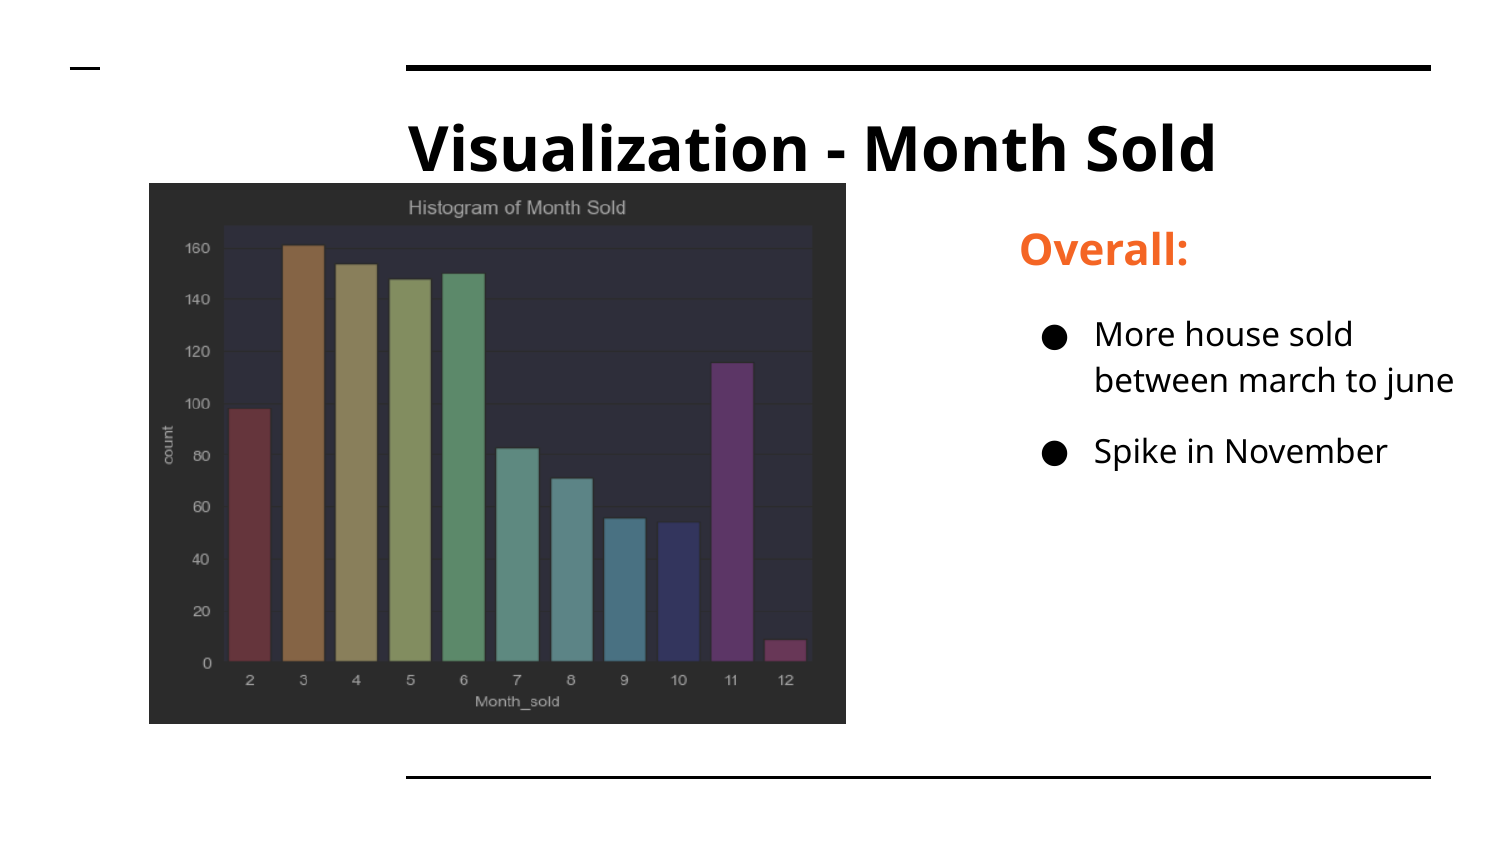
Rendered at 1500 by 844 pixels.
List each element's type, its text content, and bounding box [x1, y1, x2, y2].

title Visualization - Month Sold [393, 94, 1431, 199]
picture [149, 183, 846, 725]
list Overall: More house sold between march to june Spike in November [1004, 198, 1500, 692]
